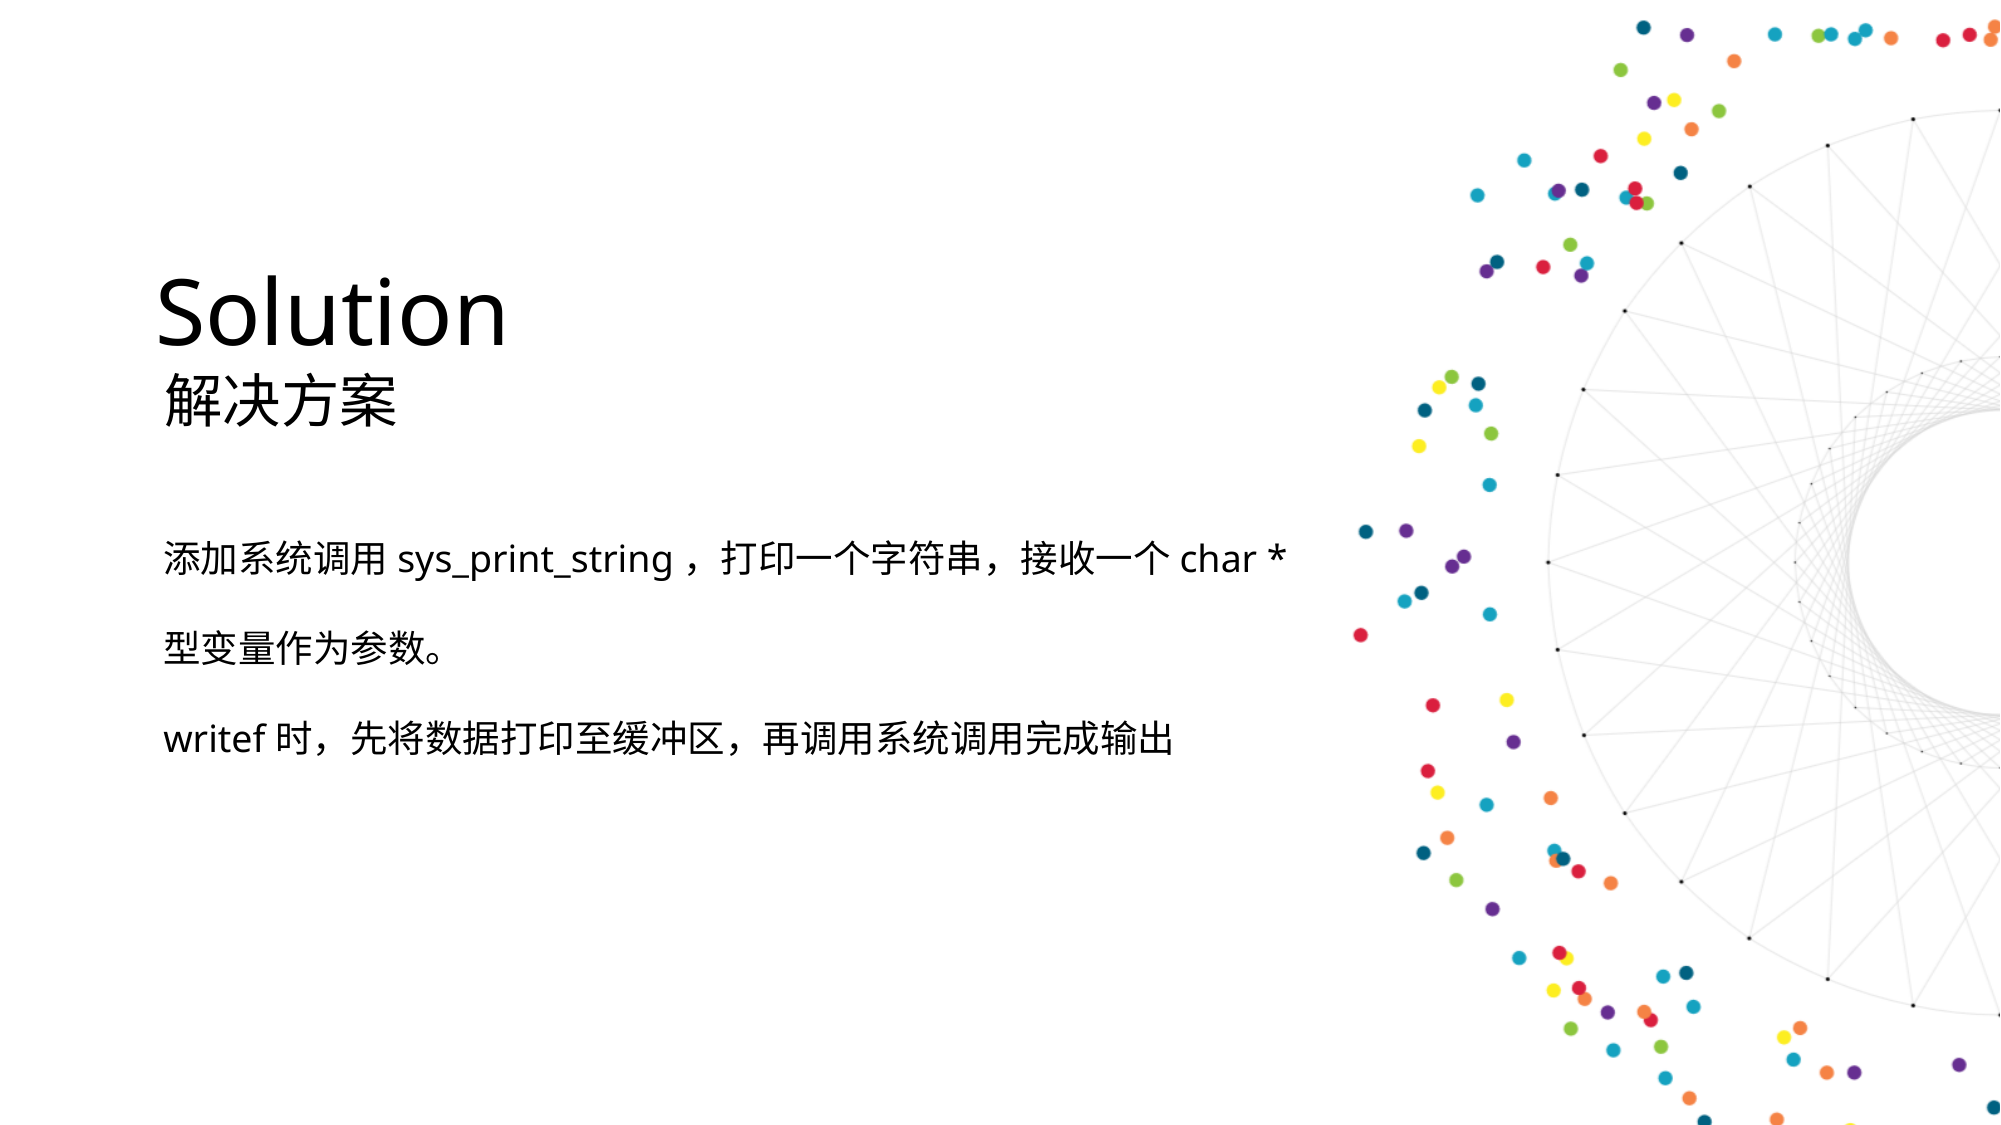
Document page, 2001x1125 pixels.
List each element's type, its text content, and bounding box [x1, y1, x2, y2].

text_box 解决方案 [157, 356, 406, 442]
text_box 添加系统调用sys_print_string，打印一个字符串，接收一个char * 型变量作为参数。 writef时，先将数据打印至缓冲区，再调用系统调用完成输出 [155, 482, 1309, 768]
text_box Solution [147, 246, 518, 372]
picture [1269, 0, 2000, 1125]
